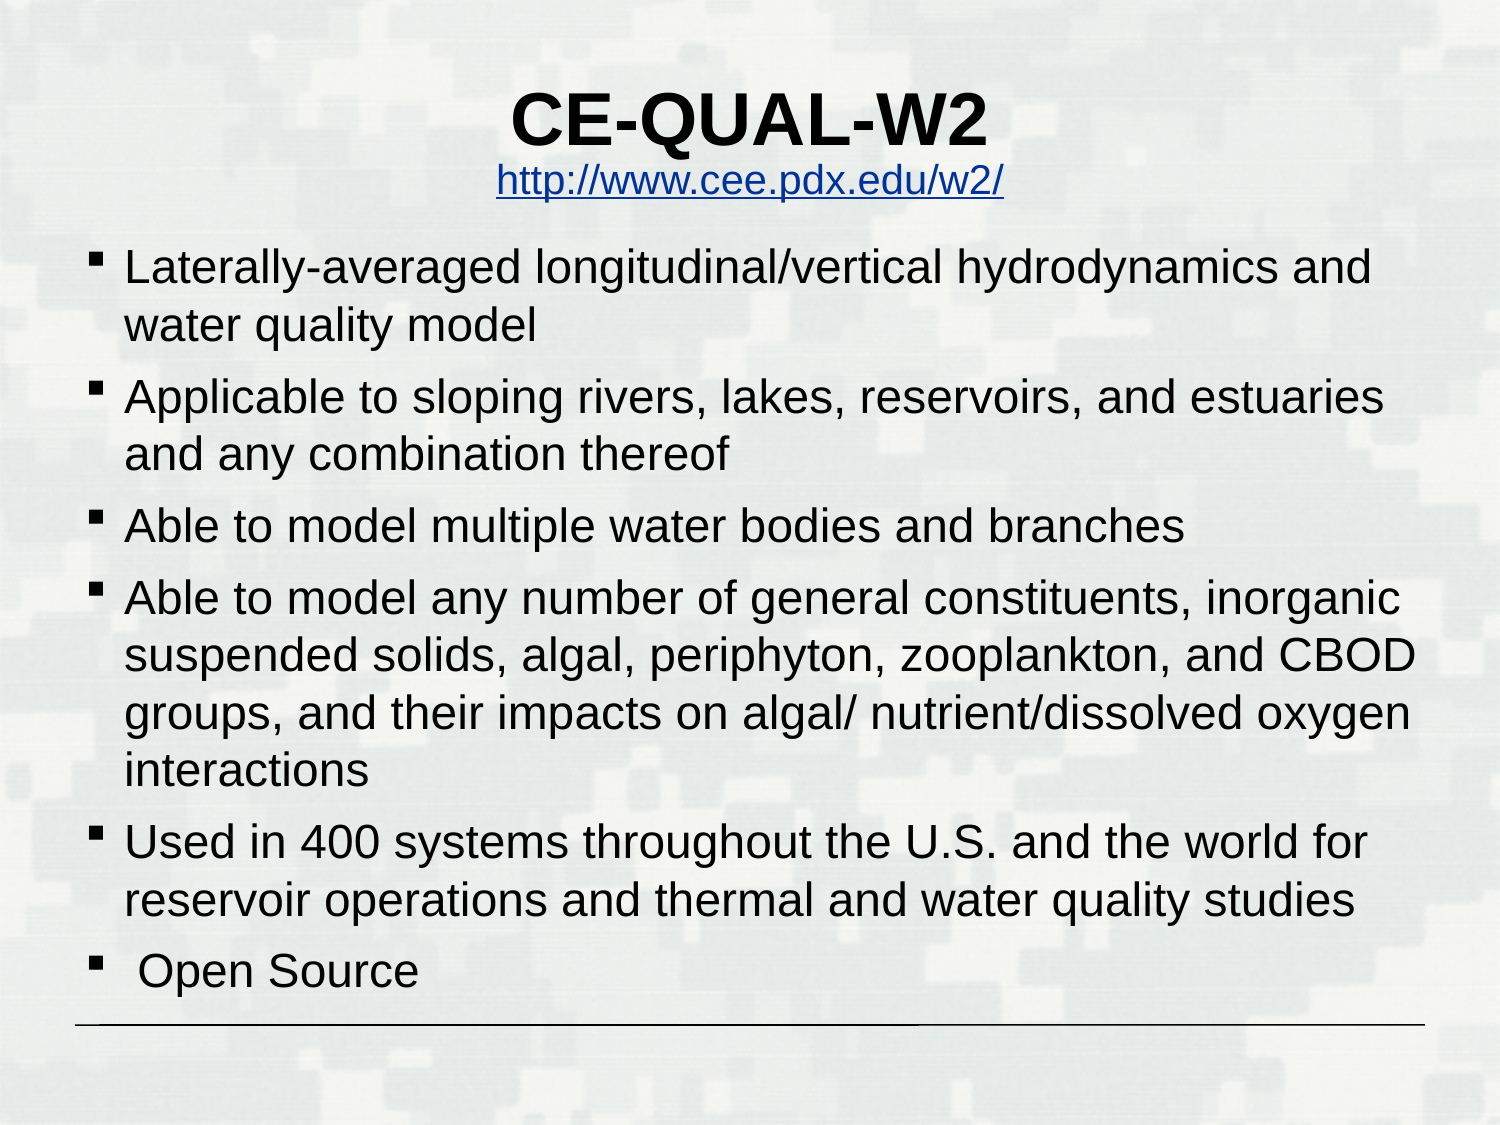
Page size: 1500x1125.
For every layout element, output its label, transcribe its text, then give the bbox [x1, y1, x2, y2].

list Laterally-averaged longitudinal/vertical hydrodynamics and water quality model Applicable to sloping rivers, lakes, reservoirs, and estuaries and any combination thereof Able to model multiple water bodies and branches Able to model any number of general constituents, inorganic suspended solids, algal, periphyton, zooplankton, and CBOD groups, and their impacts on algal/ nutrient/dissolved oxygen interactions Used in 400 systems throughout the U.S. and the world for reservoir operations and thermal and water quality studies Open Source [70, 228, 1465, 1125]
text_box http://www.cee.pdx.edu/w2/ [481, 145, 1019, 211]
title CE-QUAL-W2 [0, 6, 1500, 240]
